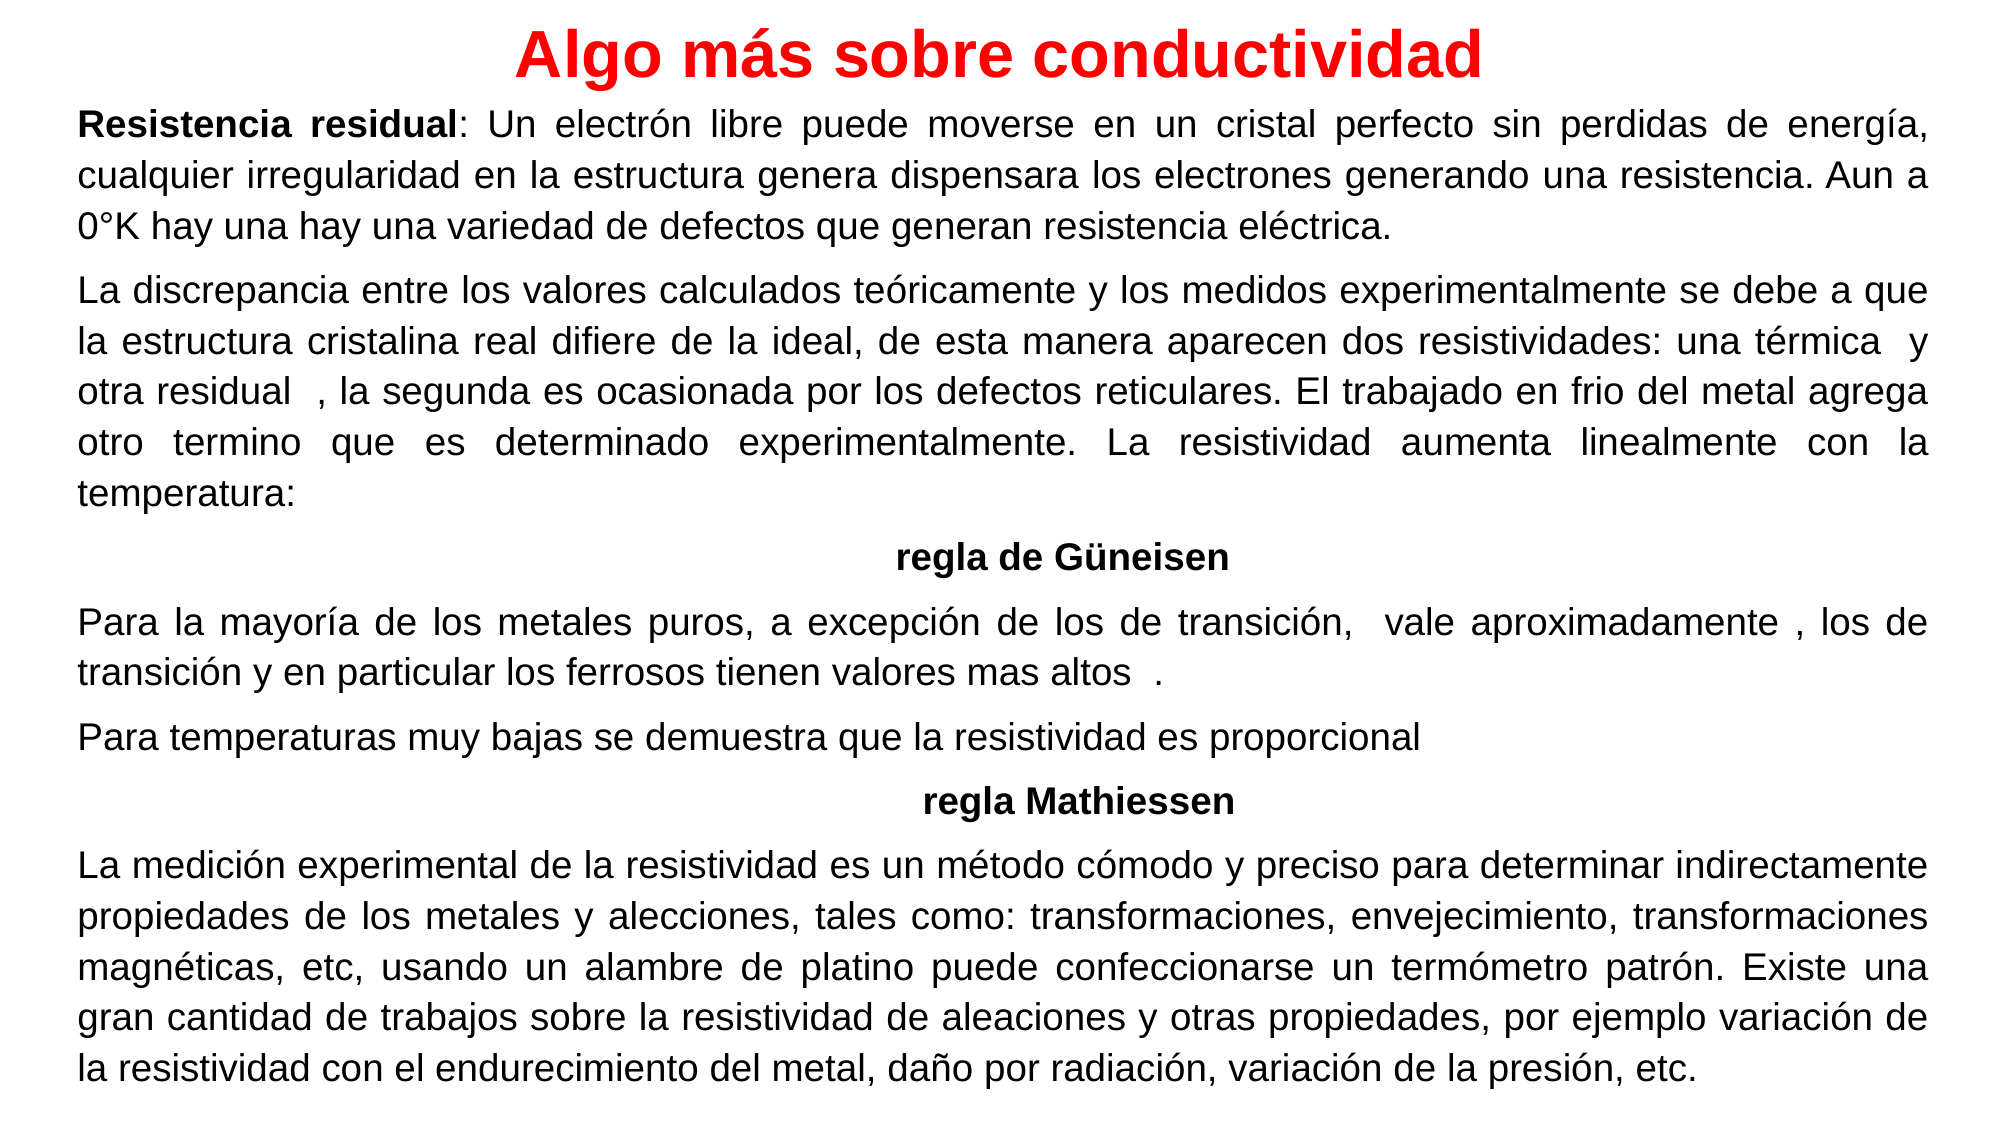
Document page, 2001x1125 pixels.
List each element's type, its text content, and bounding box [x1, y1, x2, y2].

title Algo más sobre conductividad [137, 0, 1863, 113]
